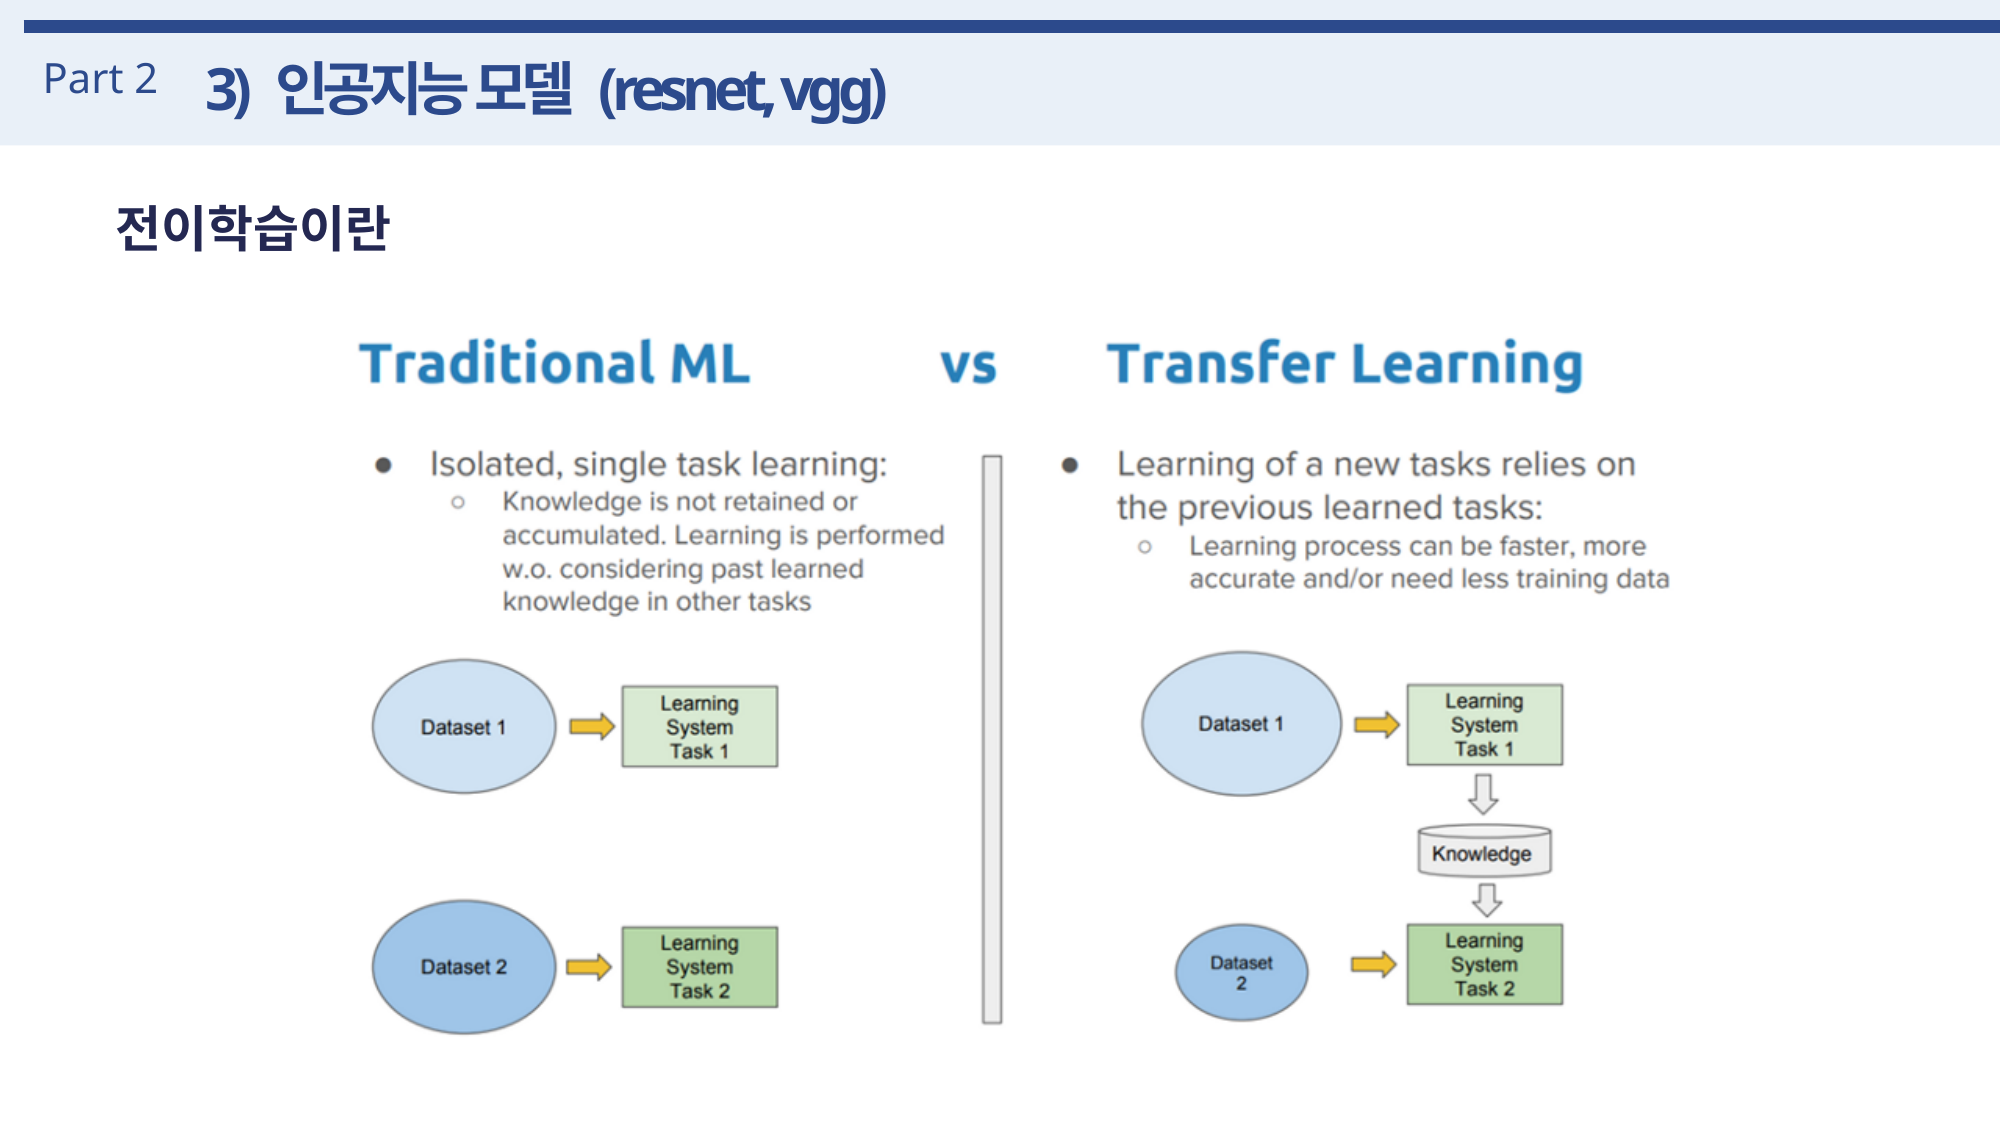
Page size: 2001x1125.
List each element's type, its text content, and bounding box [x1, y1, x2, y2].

text_box 전이학습이란 [100, 190, 1048, 265]
text_box Part 2 [27, 44, 174, 110]
text_box [0, 0, 2000, 146]
text_box 3) 인공지능 모델 (resnet, vgg) [190, 44, 1591, 130]
picture [316, 301, 1684, 1038]
